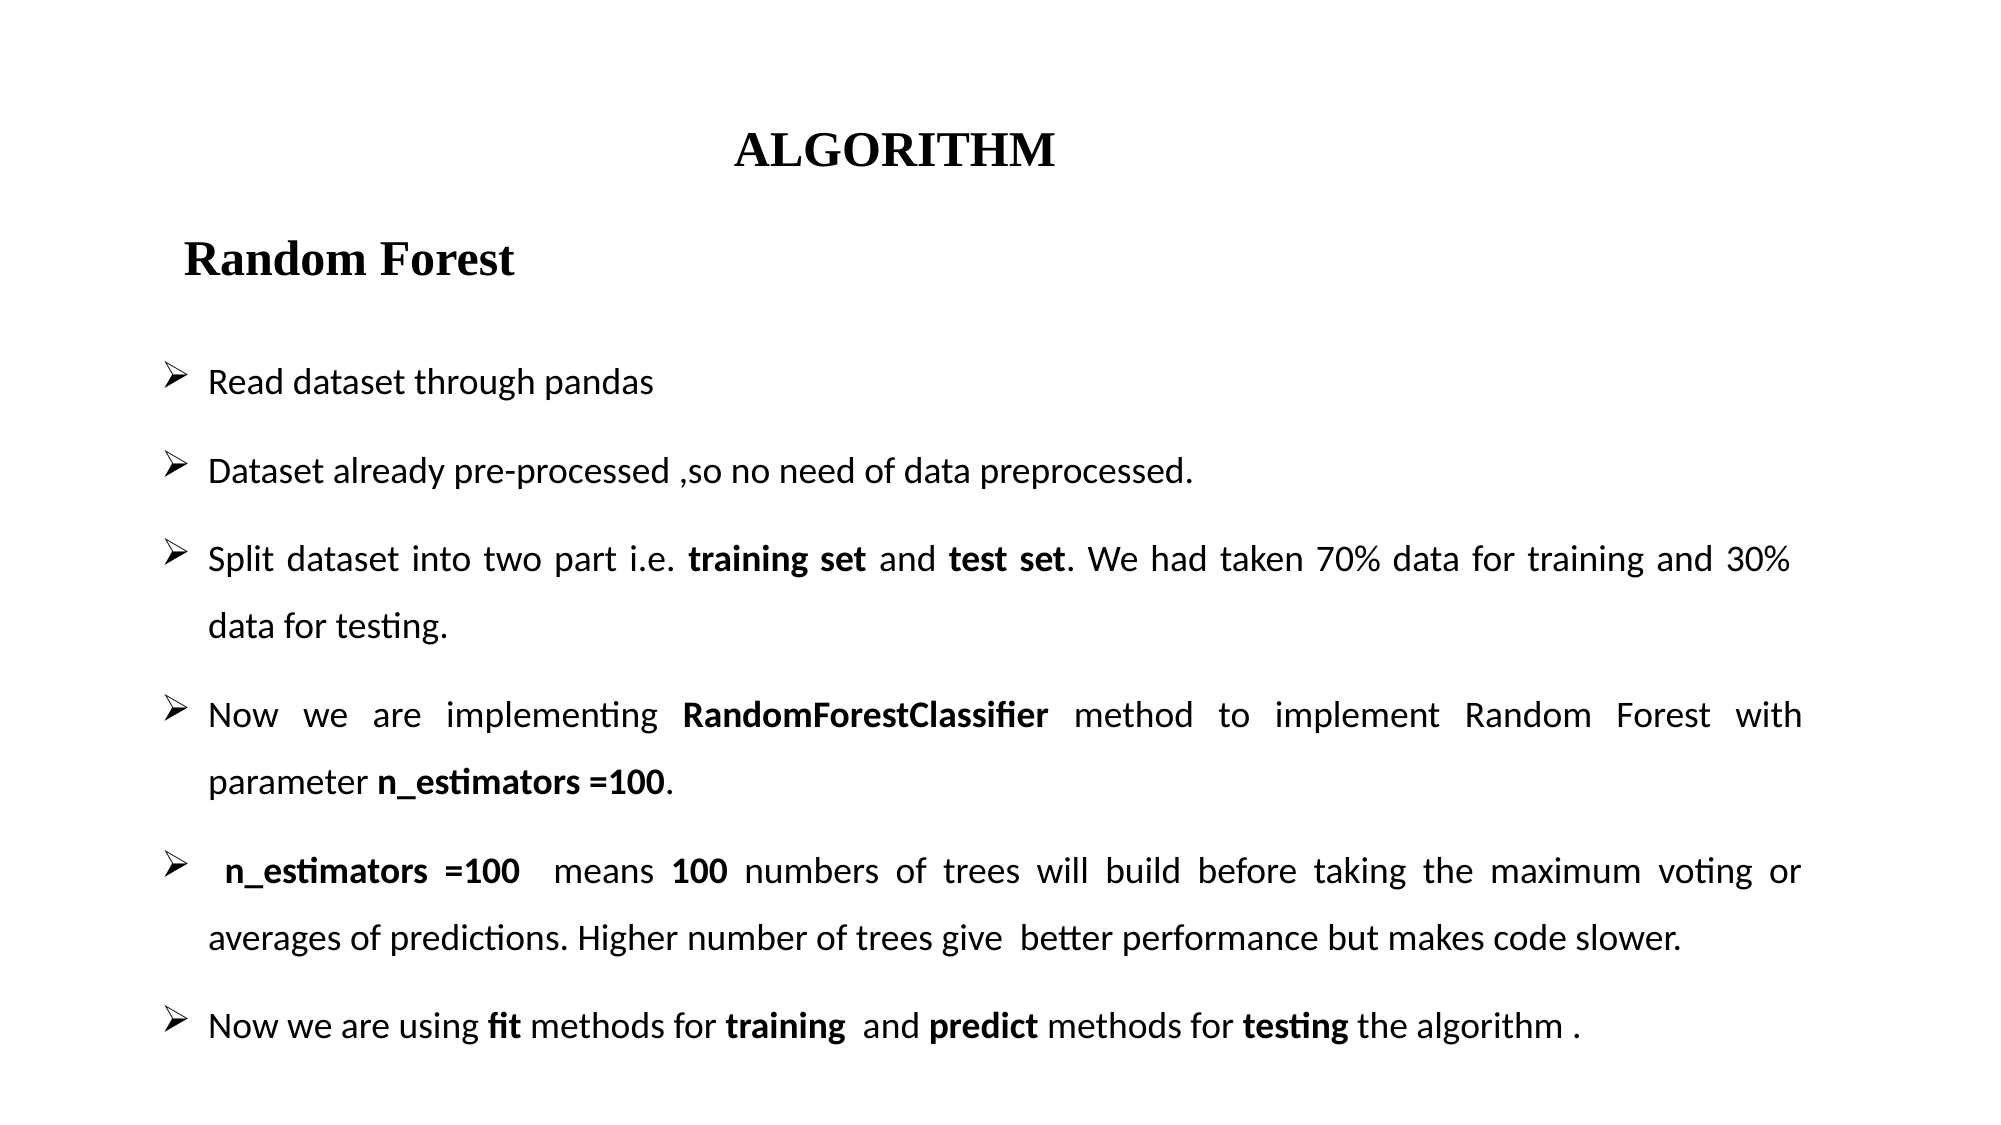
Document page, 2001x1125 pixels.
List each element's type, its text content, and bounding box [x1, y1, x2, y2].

text_box Read dataset through pandas Dataset already pre-processed ,so no need of data preprocessed. Split dataset into two part i.e. training set and test set. We had taken 70% data for training and 30% data for testing. Now we are implementing RandomForestClassifier method to implement Random Forest with parameter n_estimators =100. n_estimators =100 means 100 numbers of trees will build before taking the maximum voting or averages of predictions. Higher number of trees give better performance but makes code slower. Now we are using fit methods for training and predict methods for testing the algorithm . [146, 327, 1819, 1054]
text_box ALGORITHM [719, 108, 1094, 184]
text_box Random Forest [169, 218, 544, 293]
